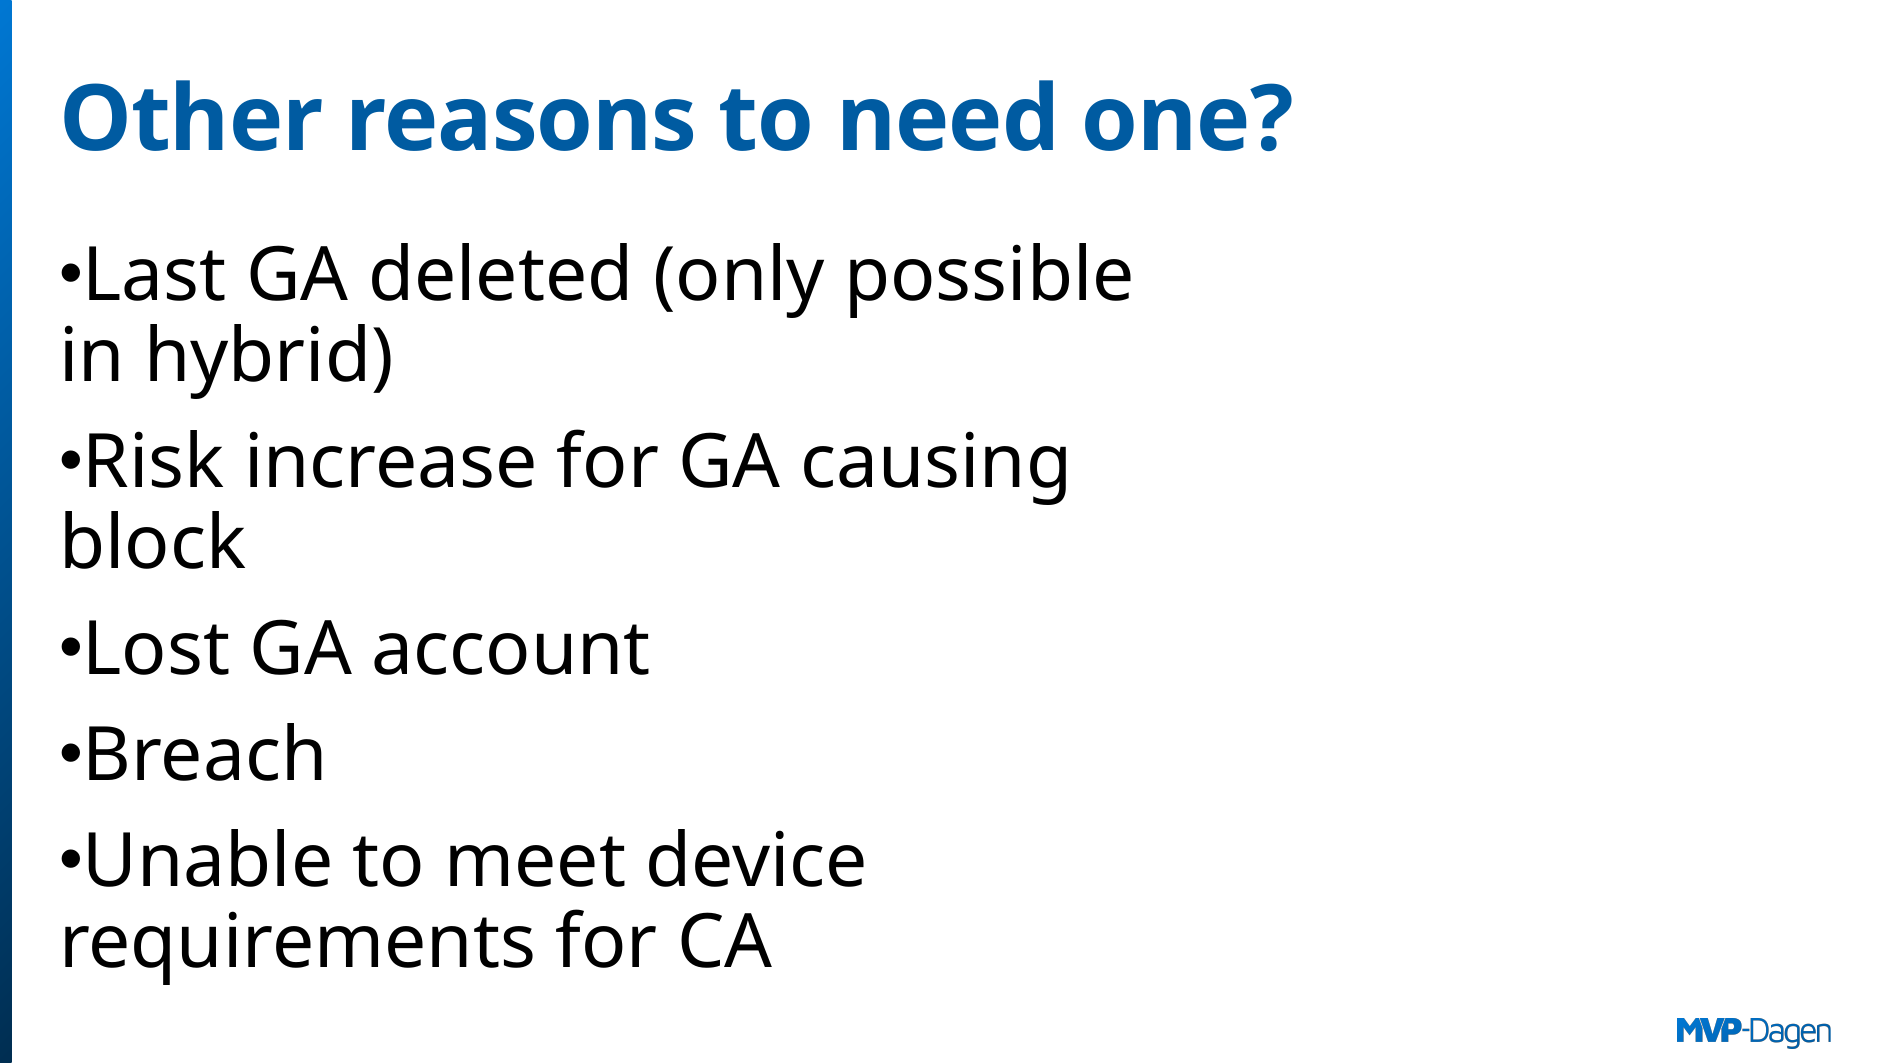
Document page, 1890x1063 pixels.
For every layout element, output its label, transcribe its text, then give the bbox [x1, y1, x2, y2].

title Other reasons to need one? [59, 59, 1831, 178]
list Last GA deleted (only possible in hybrid) Risk increase for GA causing block Lost GA account Breach Unable to meet device requirements for CA [59, 236, 1170, 1004]
picture [1677, 1018, 1831, 1049]
